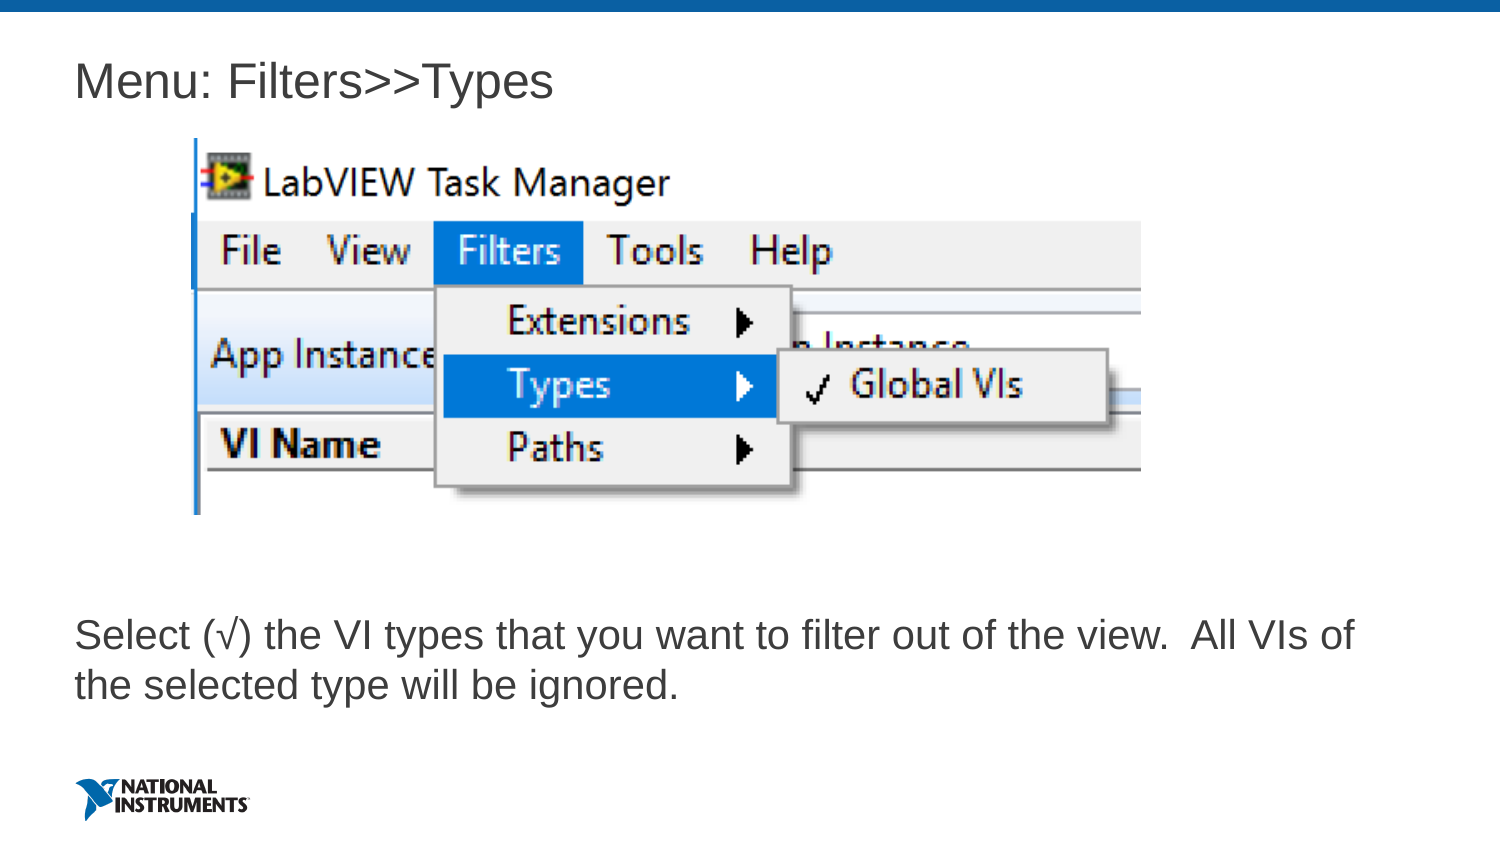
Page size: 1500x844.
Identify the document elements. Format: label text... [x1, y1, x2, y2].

list Select (√) the VI types that you want to filter out of the view. All VIs of the selected type will be ignored. [74, 120, 1425, 760]
picture [191, 138, 1141, 515]
title Menu: Filters>>Types [74, 45, 1425, 120]
